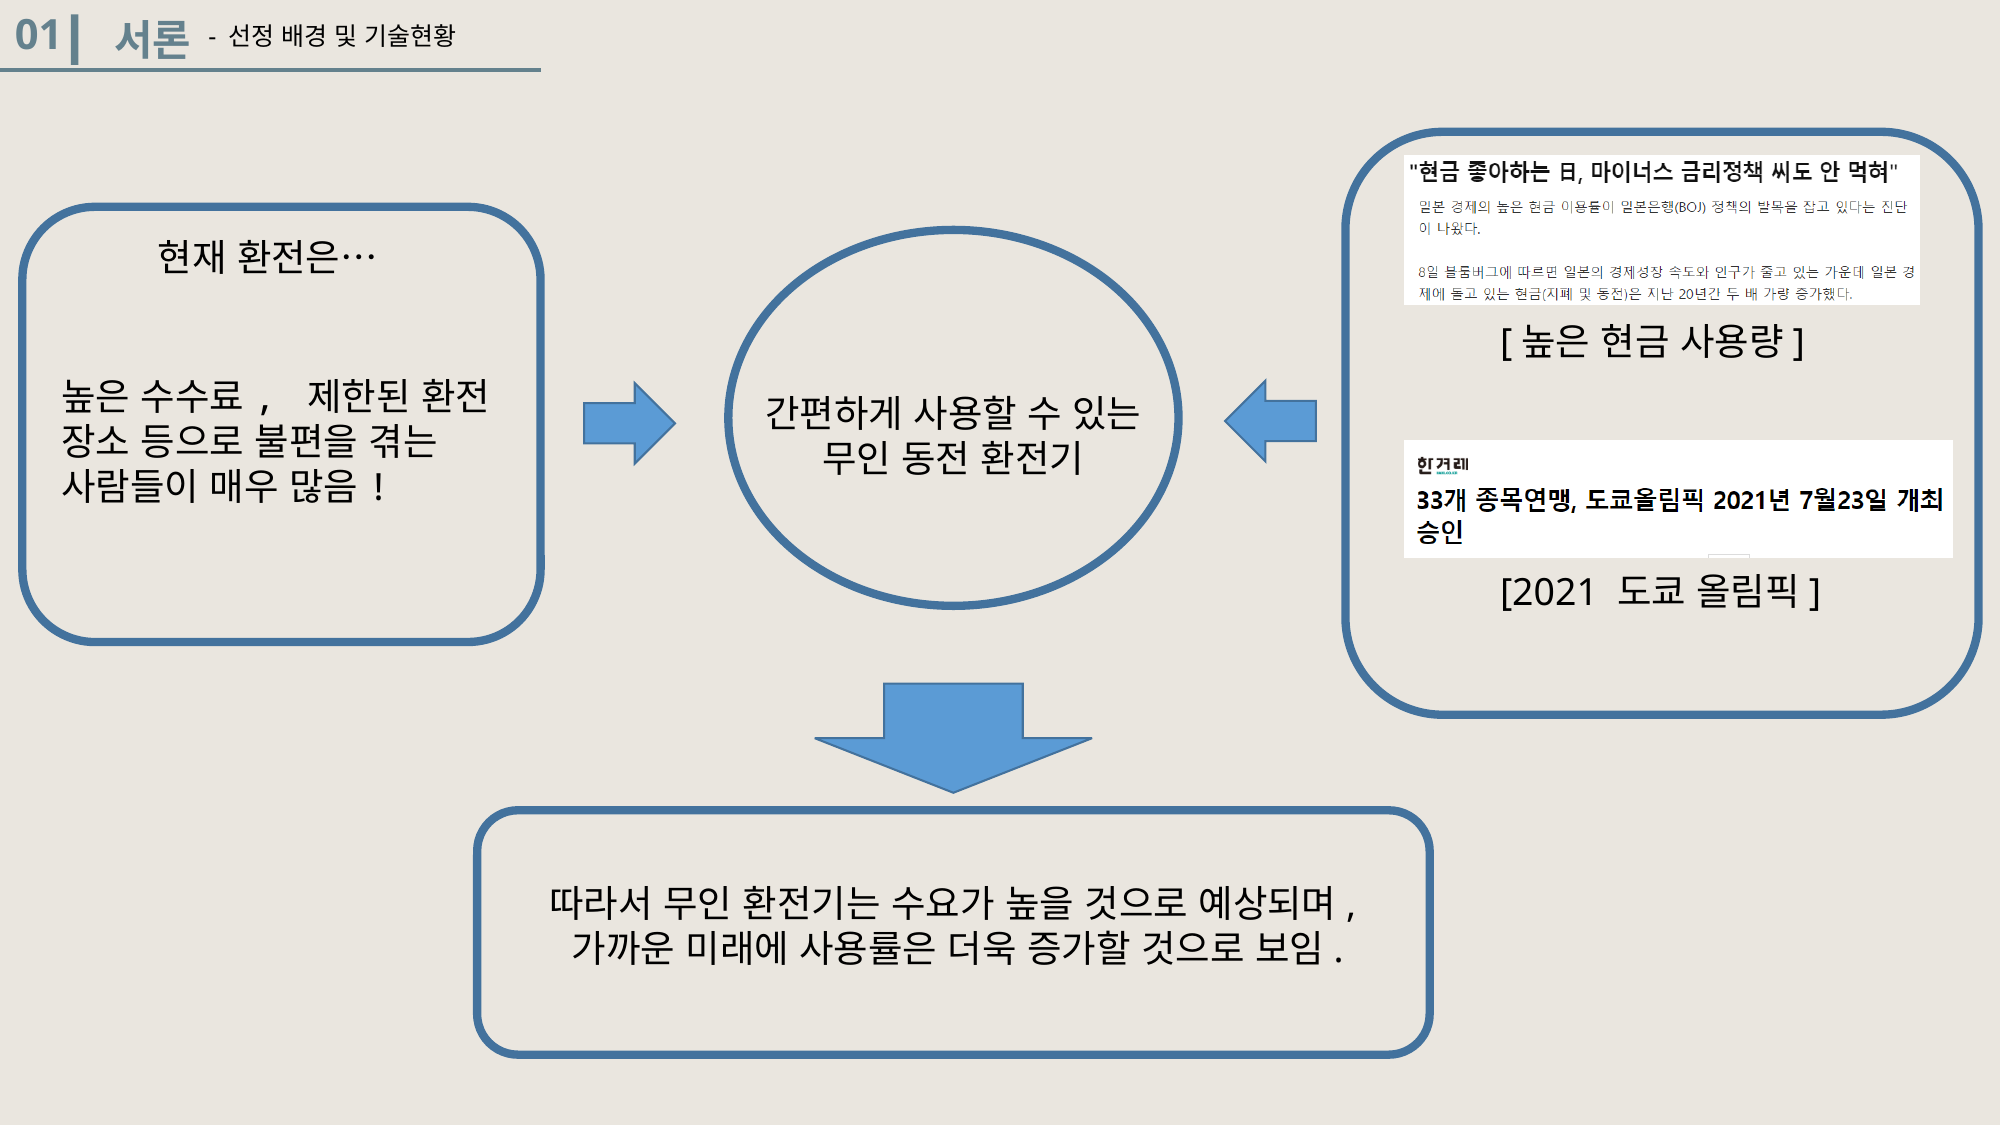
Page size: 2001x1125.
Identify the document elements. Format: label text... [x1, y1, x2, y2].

text_box [814, 682, 1093, 794]
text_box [22, 206, 541, 643]
text_box [583, 380, 677, 467]
text_box 서론 [99, 6, 612, 72]
text_box [1223, 378, 1317, 464]
text_box - 선정 배경 및 기술현황 [193, 12, 568, 58]
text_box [1345, 131, 1979, 715]
text_box [476, 809, 1431, 1056]
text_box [720, 229, 1187, 606]
text_box 따라서 무인 환전기는 수요가 높을 것으로 예상되며, 가까운 미래에 사용률은 더욱 증가할 것으로 보임. [482, 873, 1434, 978]
text_box 01 [0, 0, 111, 65]
text_box [70, 13, 79, 66]
